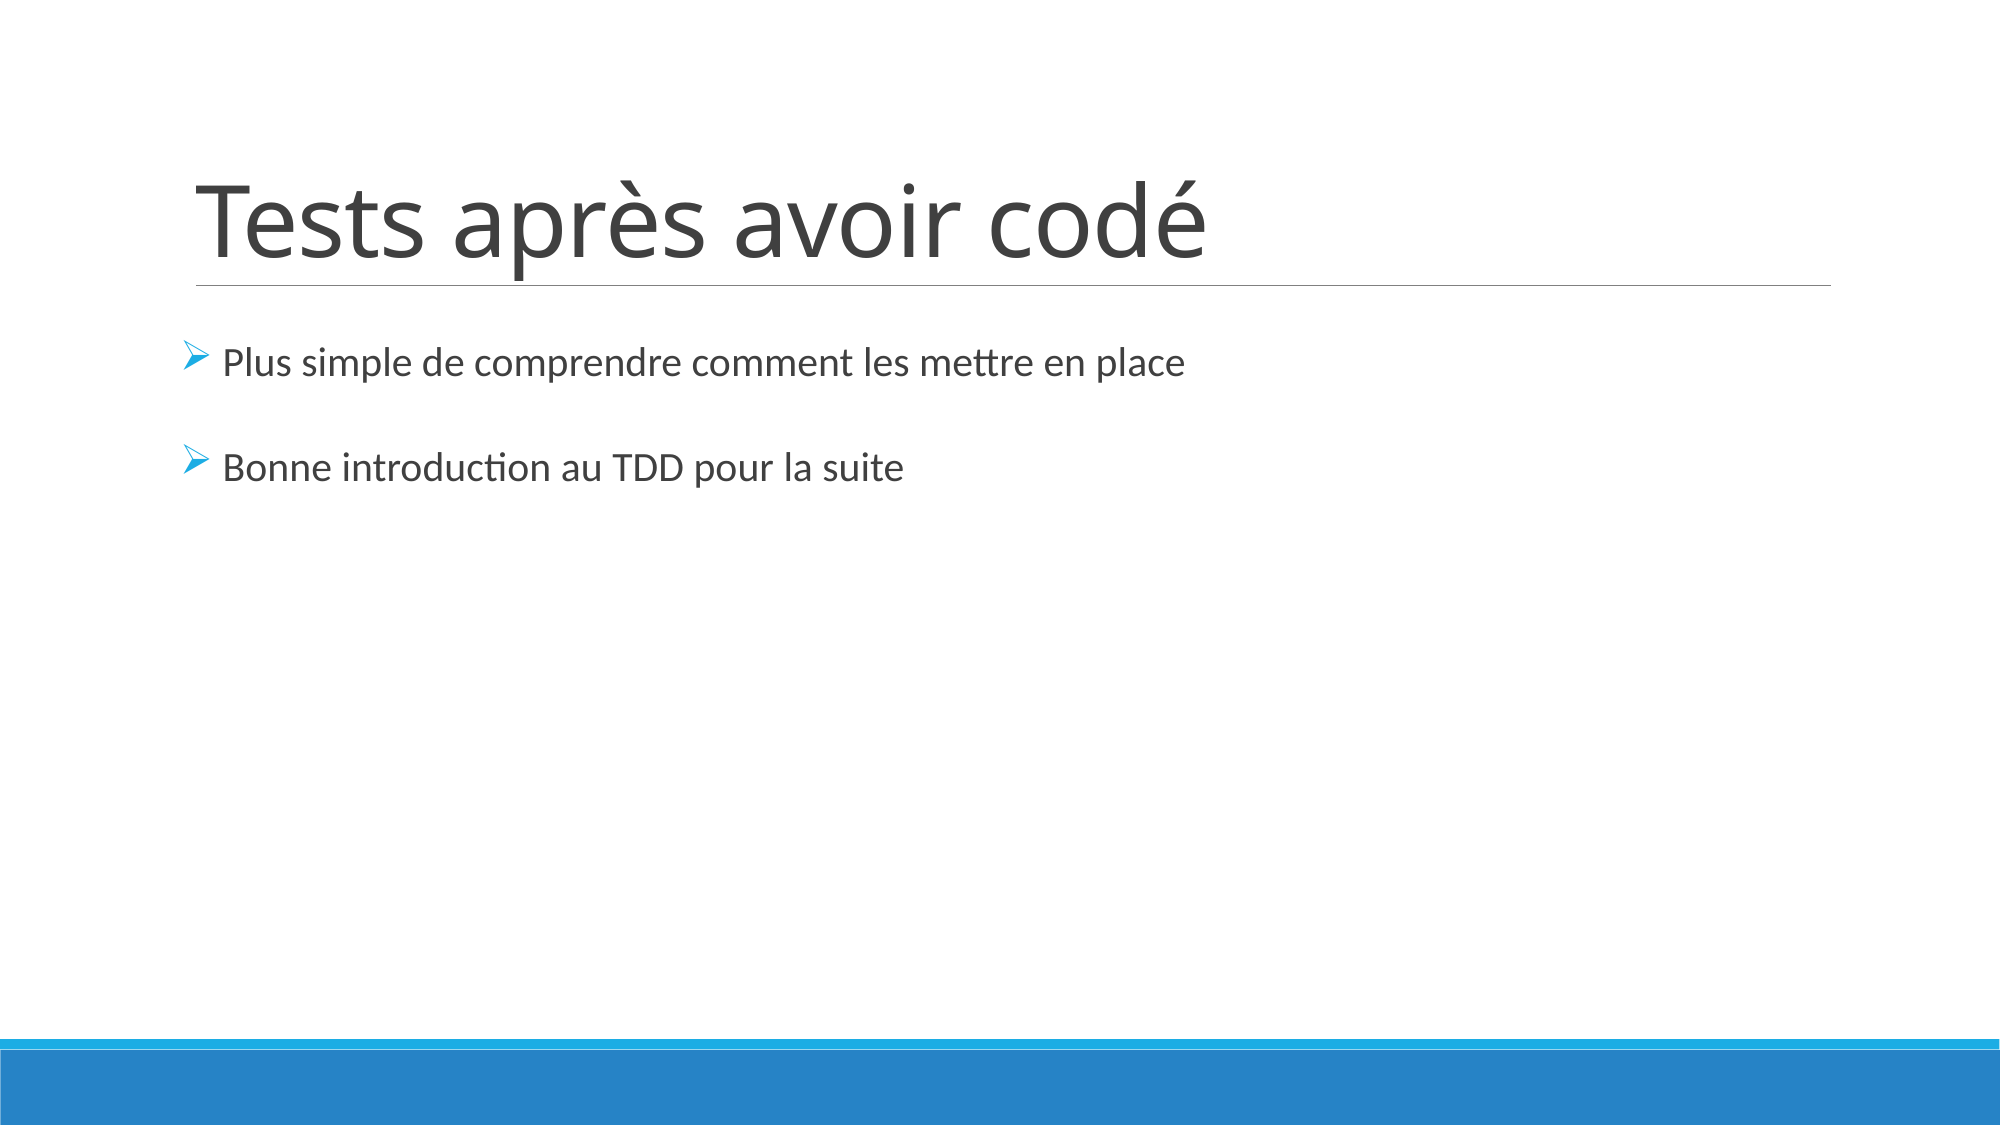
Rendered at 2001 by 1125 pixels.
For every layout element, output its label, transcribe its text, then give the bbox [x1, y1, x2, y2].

list Plus simple de comprendre comment les mettre en place Bonne introduction au TDD pour la suite [180, 302, 1830, 963]
title Tests après avoir codé [180, 47, 1830, 285]
